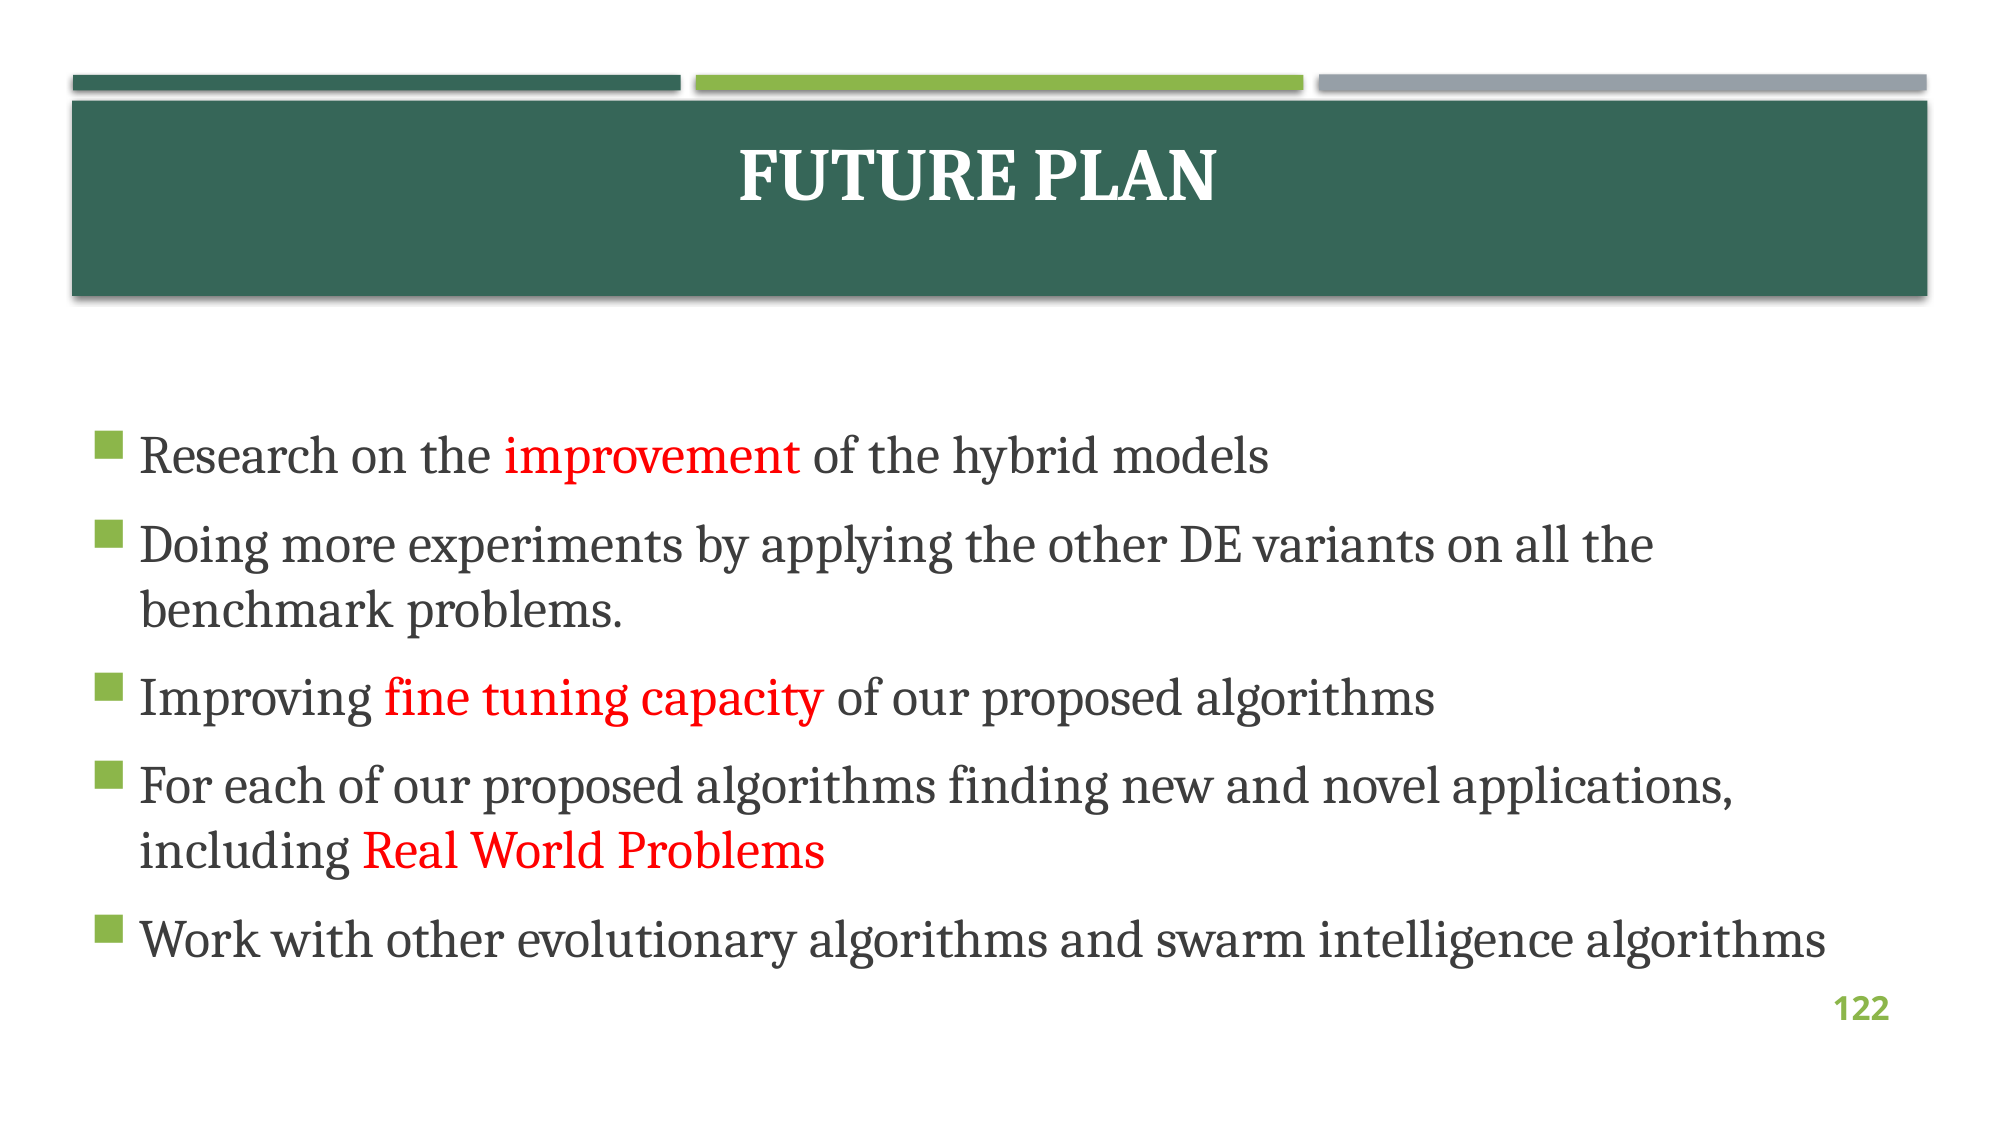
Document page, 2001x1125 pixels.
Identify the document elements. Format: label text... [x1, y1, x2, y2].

slide_number 122 [1732, 977, 1905, 1037]
list Research on the improvement of the hybrid models Doing more experiments by applying the other DE variants on all the benchmark problems. Improving fine tuning capacity of our proposed algorithms For each of our proposed algorithms finding new and novel applications, including Real World Problems Work with other evolutionary algorithms and swarm intelligence algorithms [74, 411, 1884, 1016]
title Future plan [74, 56, 1884, 224]
